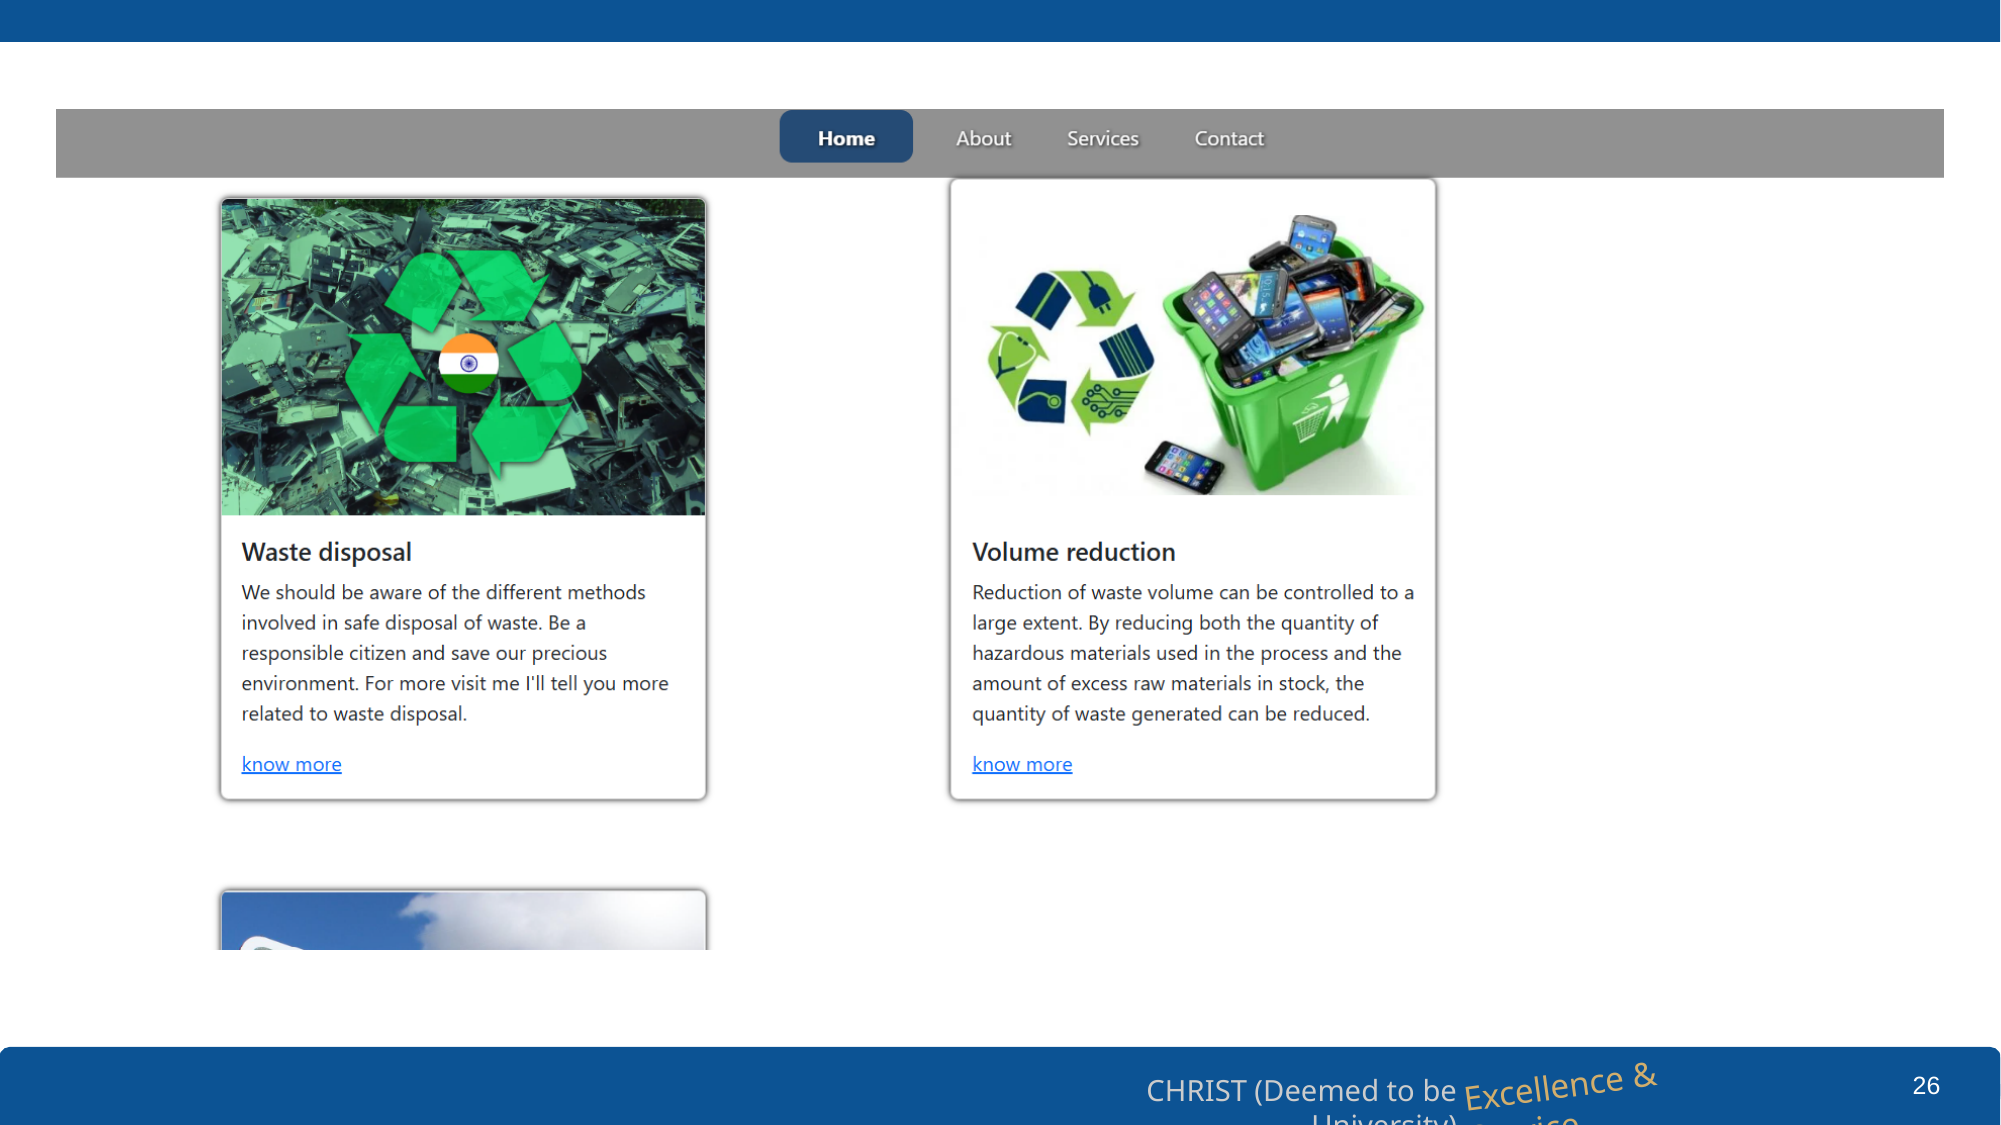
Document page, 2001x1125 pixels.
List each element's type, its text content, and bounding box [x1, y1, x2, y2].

slide_number ‹#› [1840, 1051, 1961, 1118]
picture [56, 109, 1944, 951]
